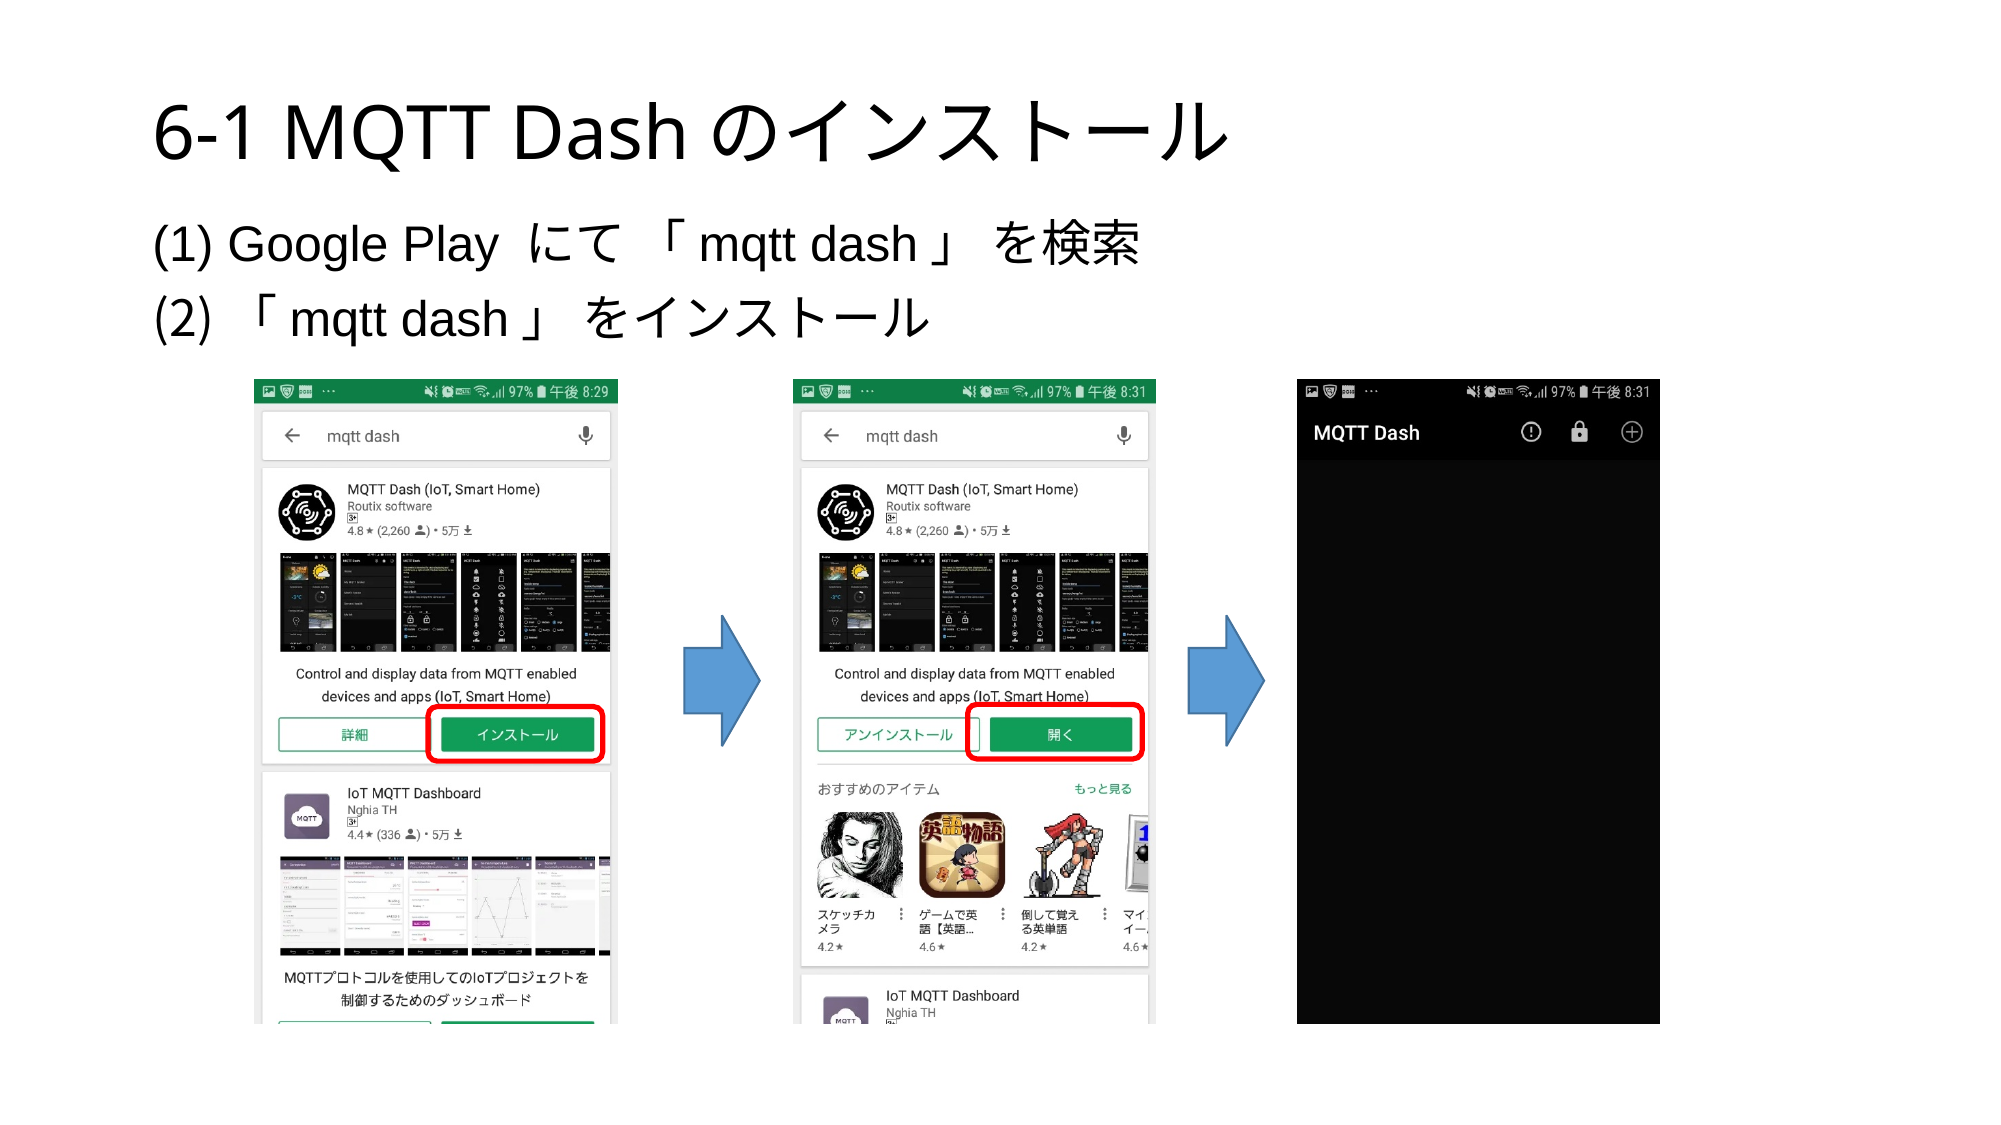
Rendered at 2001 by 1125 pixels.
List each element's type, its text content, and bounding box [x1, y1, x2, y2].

text_box [1187, 614, 1266, 747]
picture [793, 379, 1156, 1024]
text_box [683, 614, 761, 747]
title 6-1 MQTT Dashのインストール [137, 59, 1863, 211]
picture [1297, 379, 1660, 1024]
text_box Google Play にて 「mqtt dash」 を検索 「mqtt dash」 をインストール [137, 211, 1963, 981]
picture [254, 379, 618, 1024]
